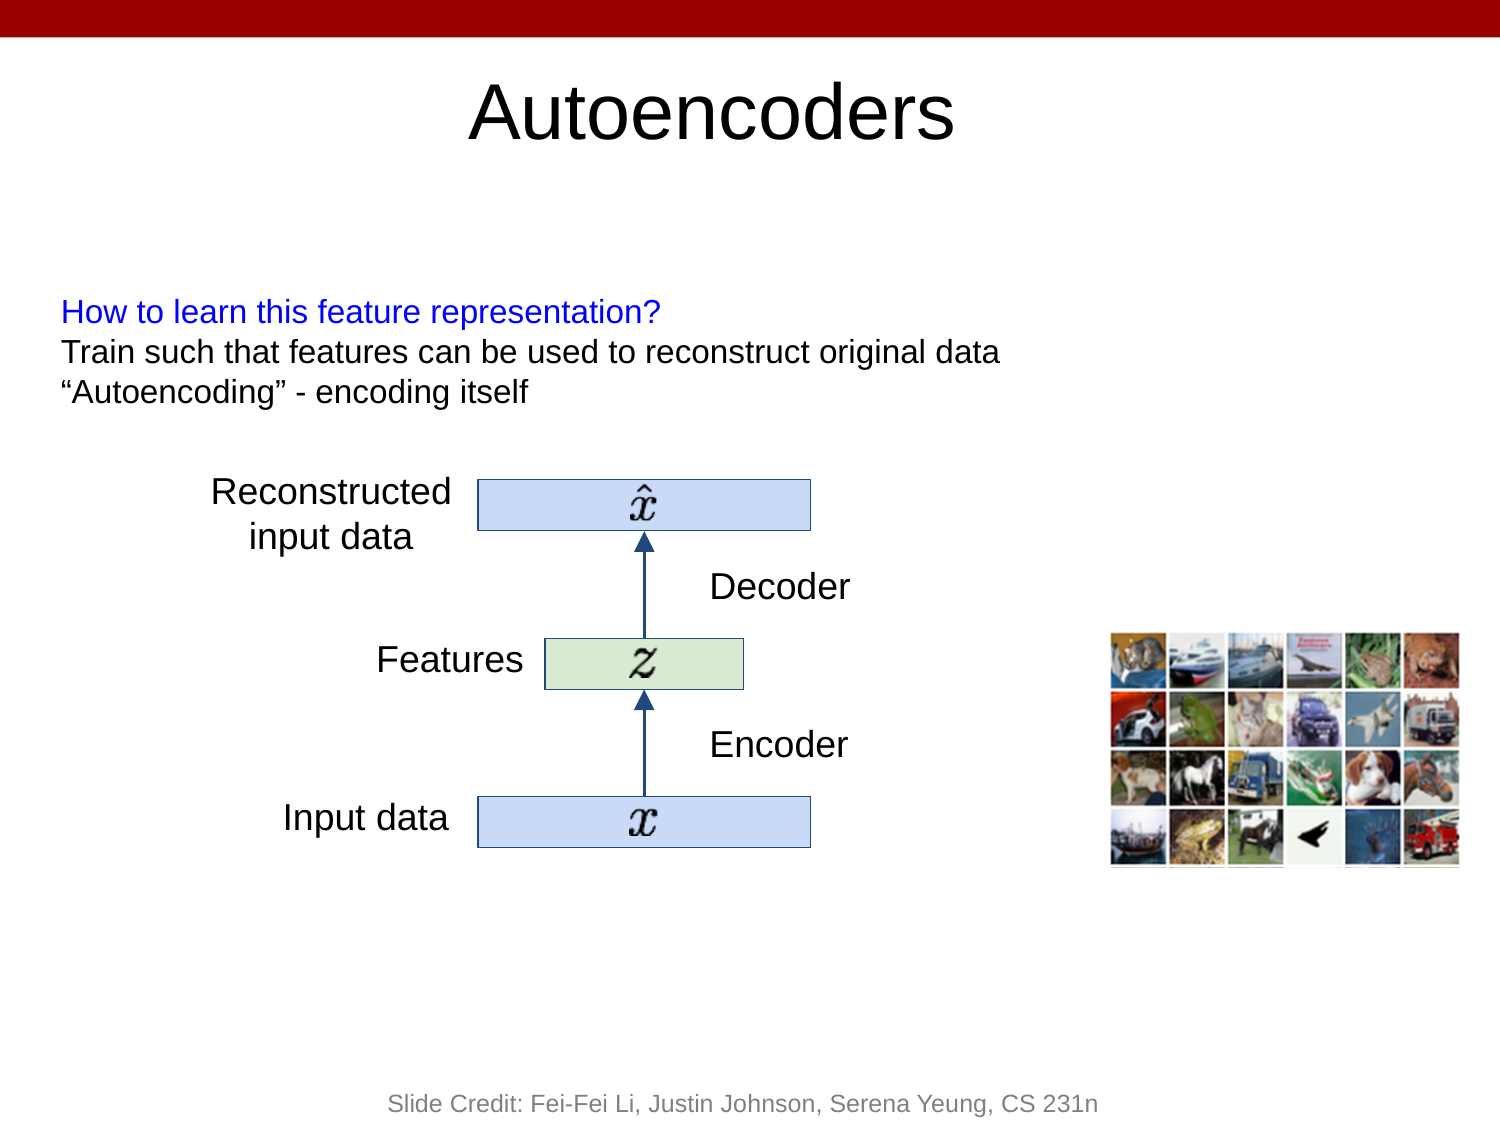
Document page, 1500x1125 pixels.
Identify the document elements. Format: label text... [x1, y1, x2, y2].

picture [629, 808, 660, 836]
title Autoencoders [37, 37, 1388, 179]
text_box Encoder [694, 710, 904, 775]
text_box Decoder [694, 552, 904, 617]
picture [630, 483, 659, 523]
text_box Features [295, 624, 539, 690]
text_box Reconstructed input data [185, 462, 477, 561]
text_box [544, 638, 744, 690]
text_box Slide Credit: Fei-Fei Li, Justin Johnson, Serena Yeung, CS 231n [299, 1049, 1188, 1125]
picture [1105, 624, 1465, 868]
text_box How to learn this feature representation? Train such that features can be used to reconstruct original data “Autoencoding” - encoding itself [45, 275, 1085, 350]
text_box Input data [220, 783, 464, 848]
text_box [477, 796, 811, 848]
text_box [477, 479, 811, 531]
picture [629, 647, 660, 678]
